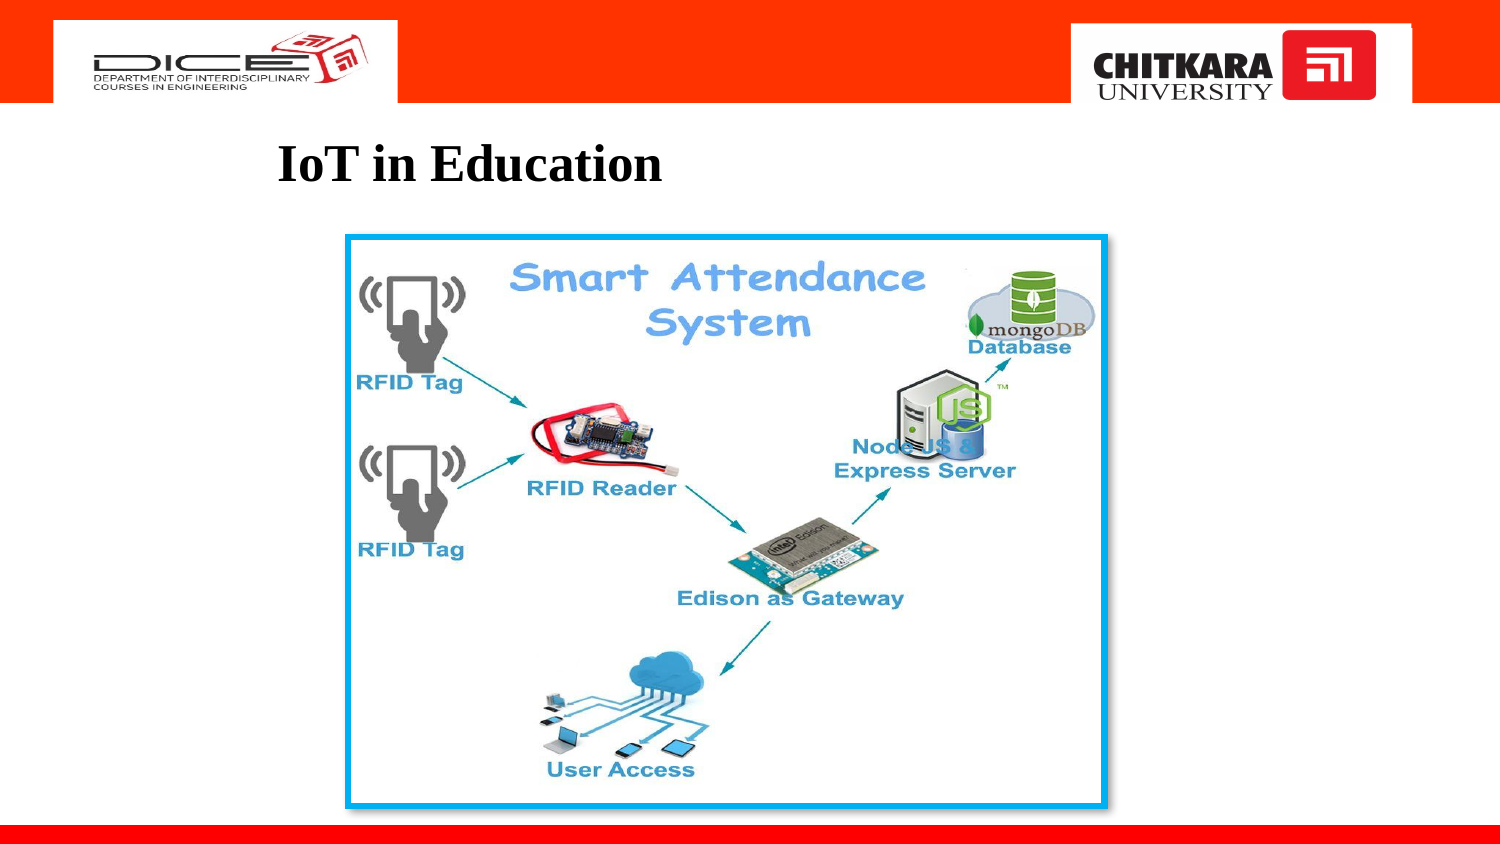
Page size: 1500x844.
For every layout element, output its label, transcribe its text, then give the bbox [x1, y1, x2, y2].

picture [352, 241, 1100, 802]
list IoT in Education [187, 120, 1300, 844]
picture [1074, 28, 1391, 103]
picture [53, 20, 398, 107]
